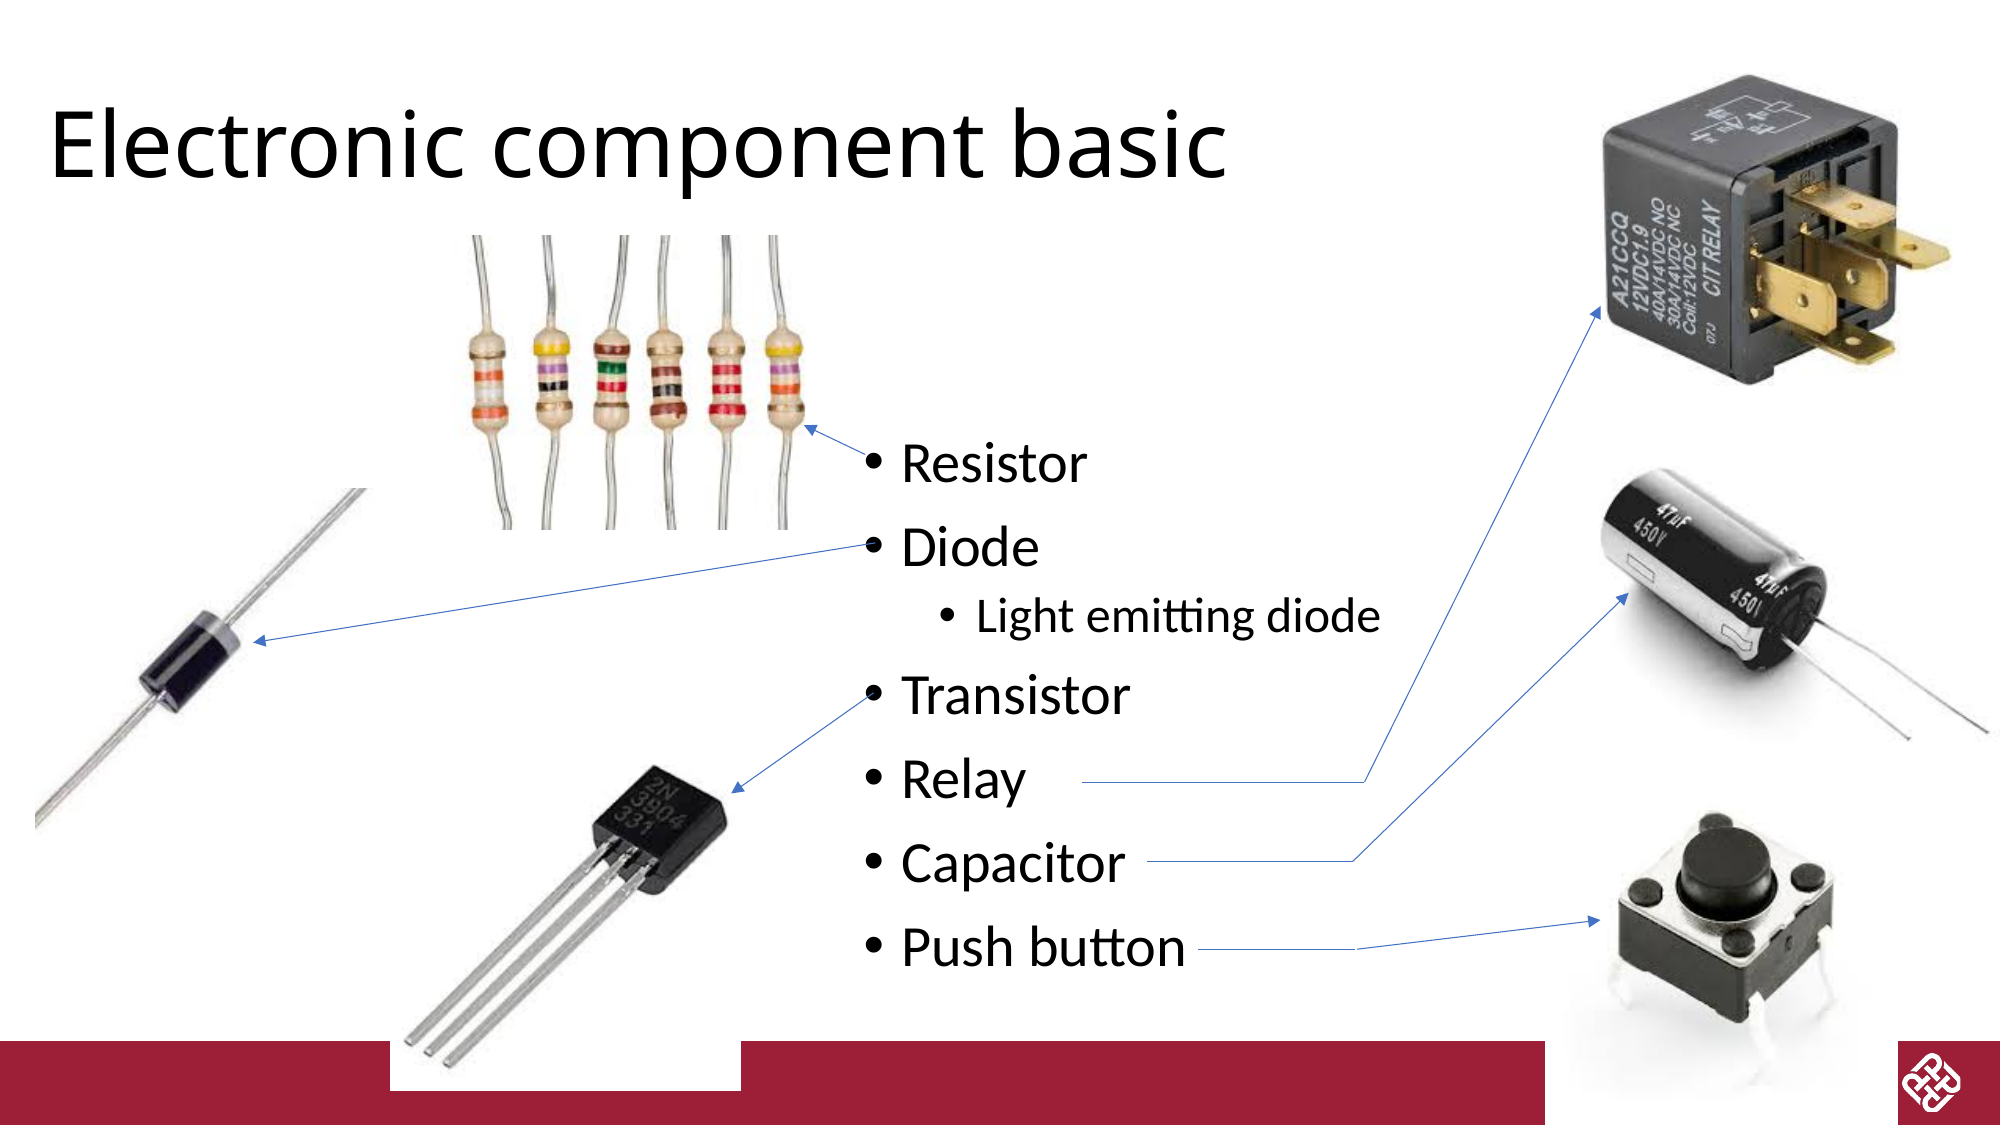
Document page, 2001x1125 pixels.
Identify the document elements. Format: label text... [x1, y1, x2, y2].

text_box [1357, 919, 1601, 950]
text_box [731, 692, 874, 794]
picture [1487, 773, 2000, 1125]
picture [1600, 47, 1953, 400]
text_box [1352, 592, 1629, 862]
list Resistor Diode Light emitting diode Transistor Relay Capacitor Push button [848, 425, 1487, 1125]
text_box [1364, 305, 1601, 592]
title Electronic component basic [32, 39, 1731, 257]
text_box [253, 542, 876, 643]
picture [0, 488, 848, 1125]
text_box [803, 425, 866, 455]
picture [429, 235, 849, 530]
picture [1601, 454, 2000, 753]
